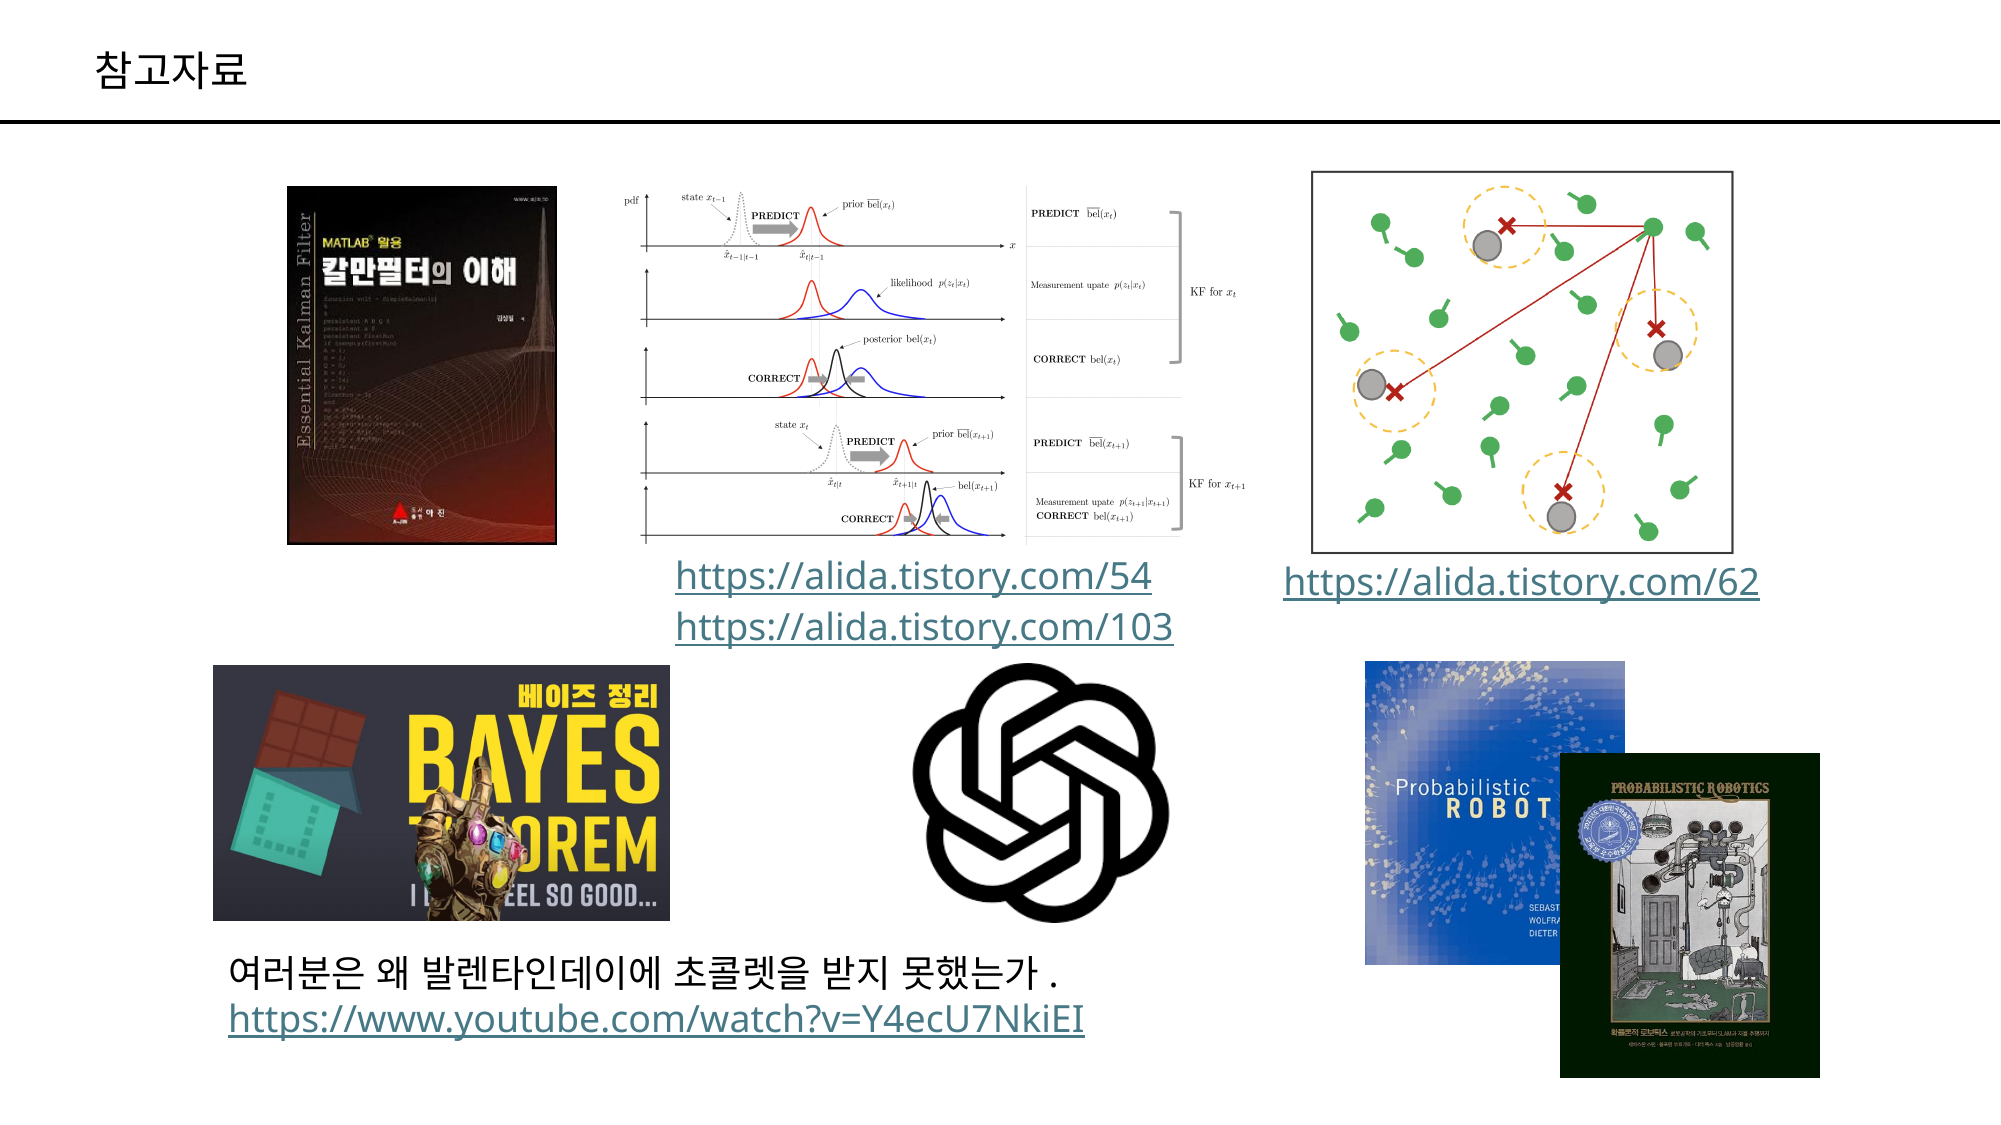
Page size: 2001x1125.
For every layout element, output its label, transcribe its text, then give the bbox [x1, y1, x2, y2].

picture [621, 185, 1250, 546]
text_box 여러분은 왜 발렌타인데이에 초콜렛을 받지 못했는가. https://www.youtube.com/watch?v=Y4ecU7NkiEI [213, 942, 1101, 1099]
text_box https://alida.tistory.com/62 [1268, 550, 1776, 662]
picture [287, 185, 557, 546]
picture [213, 665, 671, 922]
picture [1297, 160, 1747, 563]
picture [910, 663, 1172, 924]
text_box https://alida.tistory.com/54 https://alida.tistory.com/103 [660, 546, 1189, 752]
picture [1364, 660, 1820, 1078]
title 참고자료 [79, 34, 1921, 112]
